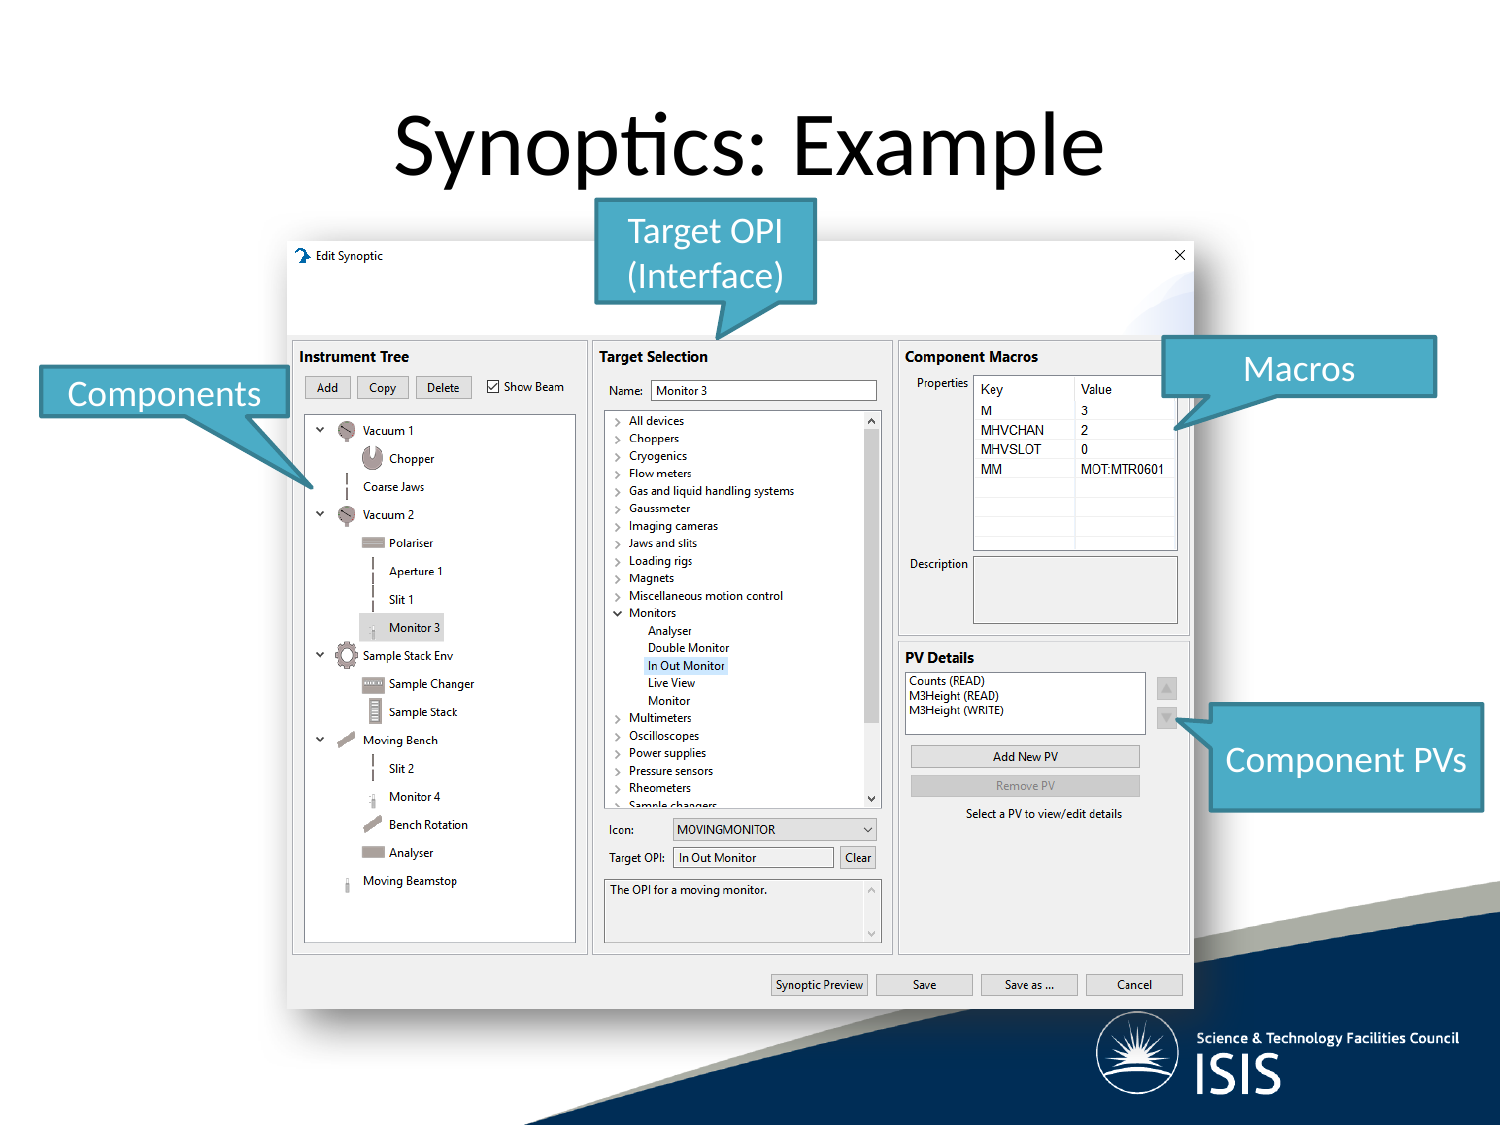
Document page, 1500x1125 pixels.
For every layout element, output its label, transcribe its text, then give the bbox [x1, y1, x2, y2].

text_box Component PVs [1198, 702, 1485, 813]
text_box Macros [1198, 334, 1438, 424]
text_box Components [39, 364, 282, 474]
title Synoptics: Example [75, 45, 1425, 233]
text_box Target OPI (Interface) [594, 197, 818, 239]
picture [0, 240, 1500, 1125]
